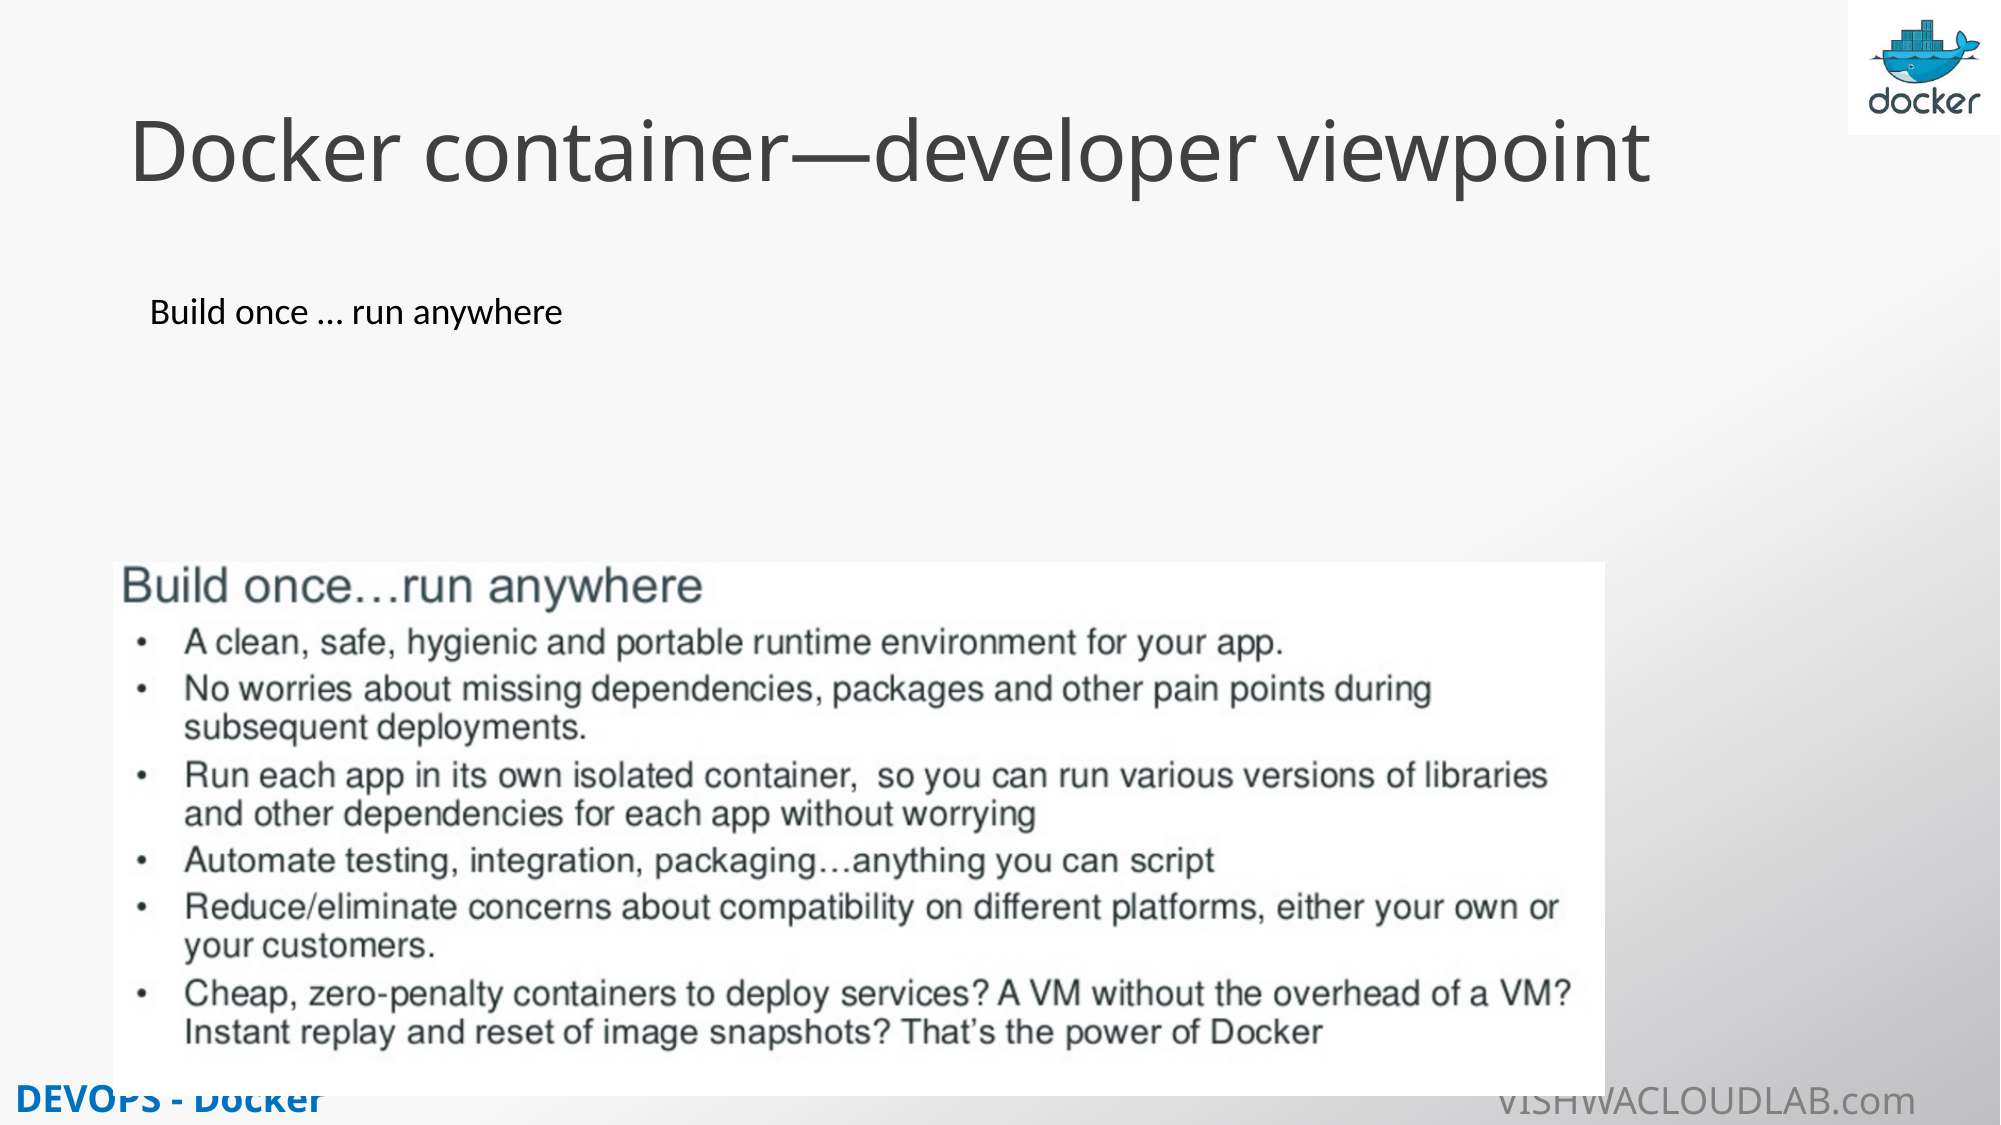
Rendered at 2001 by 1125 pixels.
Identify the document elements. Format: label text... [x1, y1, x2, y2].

title Docker container—developer viewpoint [113, 47, 1764, 206]
text_box Build once … run anywhere [134, 279, 579, 385]
picture [113, 561, 1605, 1096]
picture [1848, 0, 2000, 135]
